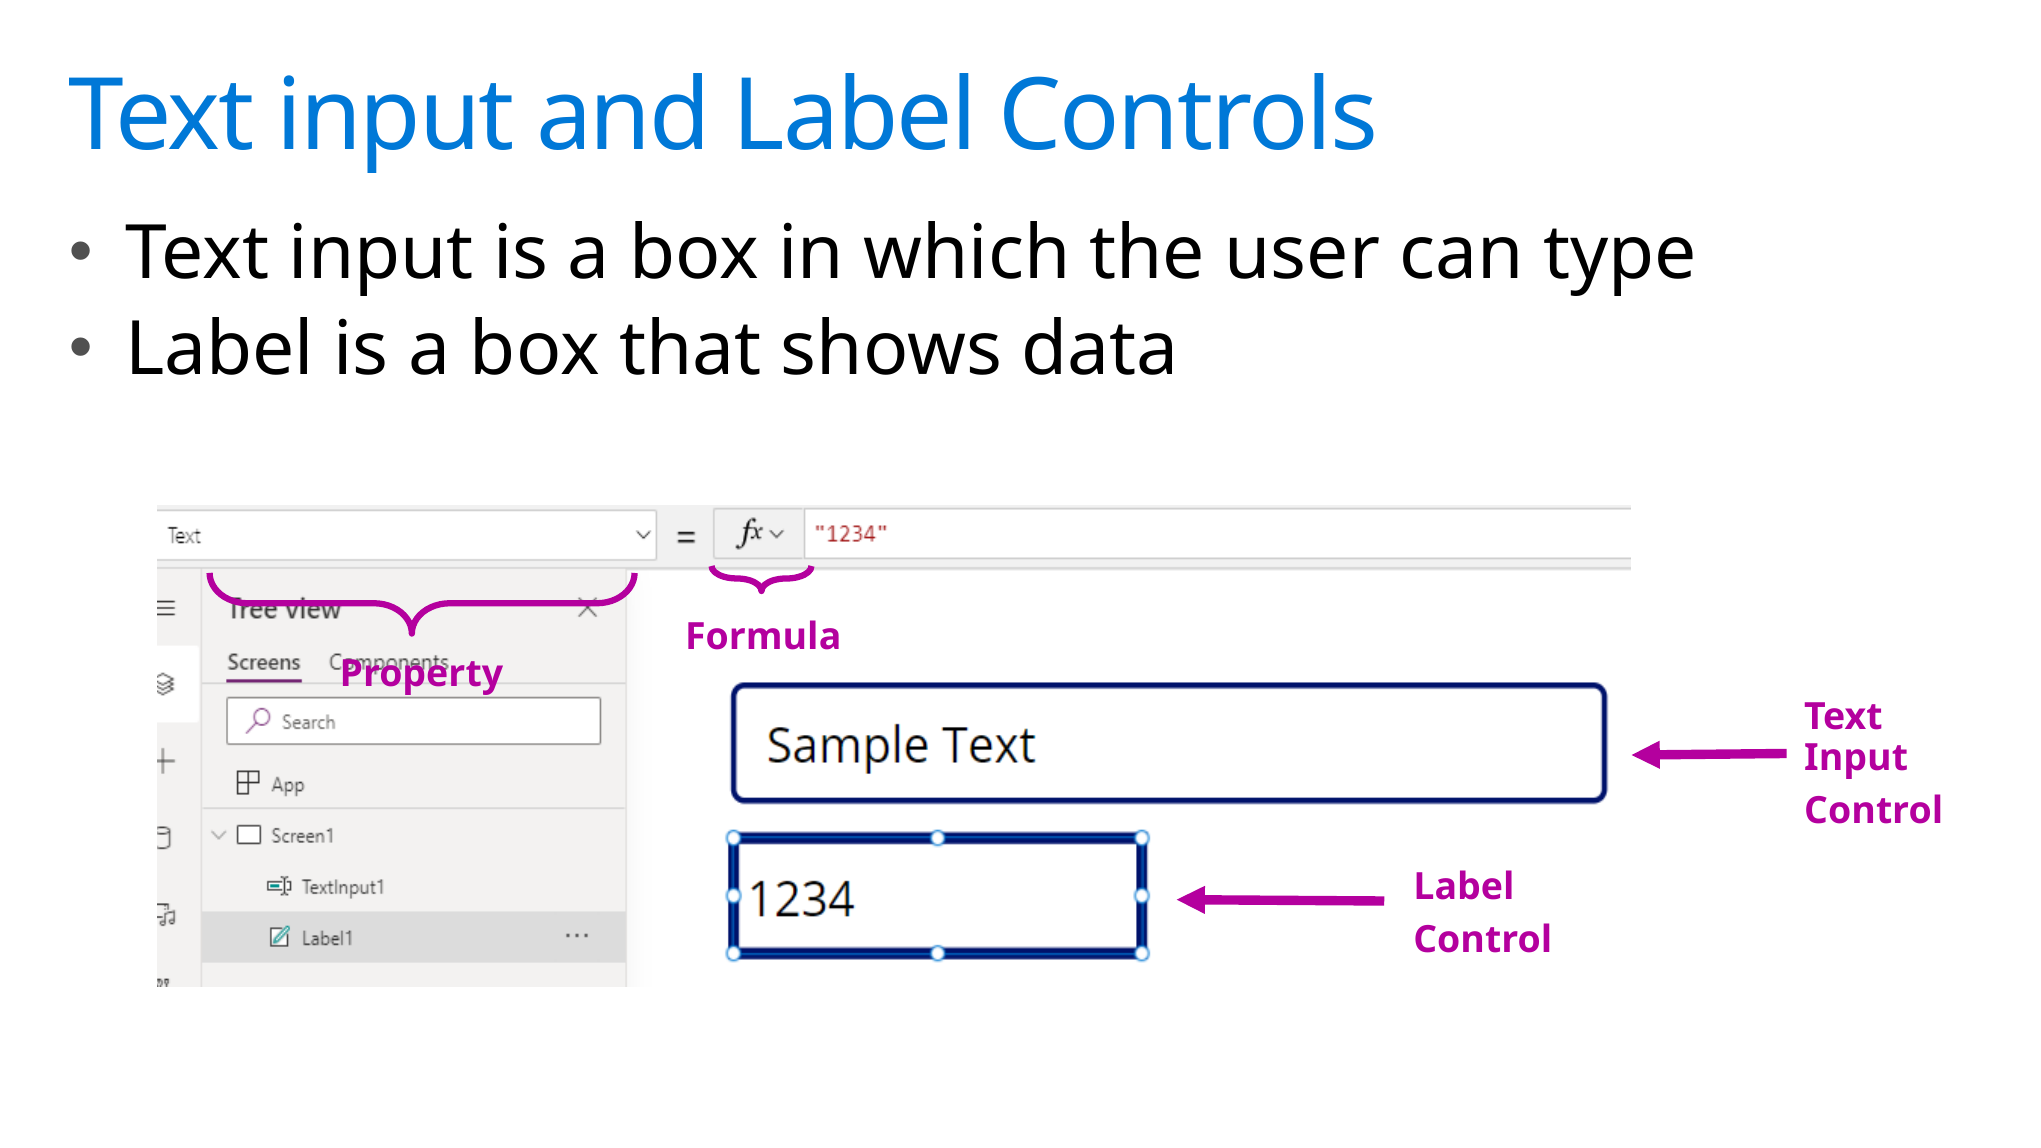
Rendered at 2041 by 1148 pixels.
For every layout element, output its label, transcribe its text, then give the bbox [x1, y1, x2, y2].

title Text input and Label Controls [45, 48, 1996, 198]
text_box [209, 572, 635, 724]
text_box Text Input Control [1774, 673, 1996, 856]
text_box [655, 565, 913, 687]
list Text input is a box in which the user can type Label is a box that shows data [45, 198, 1996, 880]
picture [157, 505, 1631, 988]
